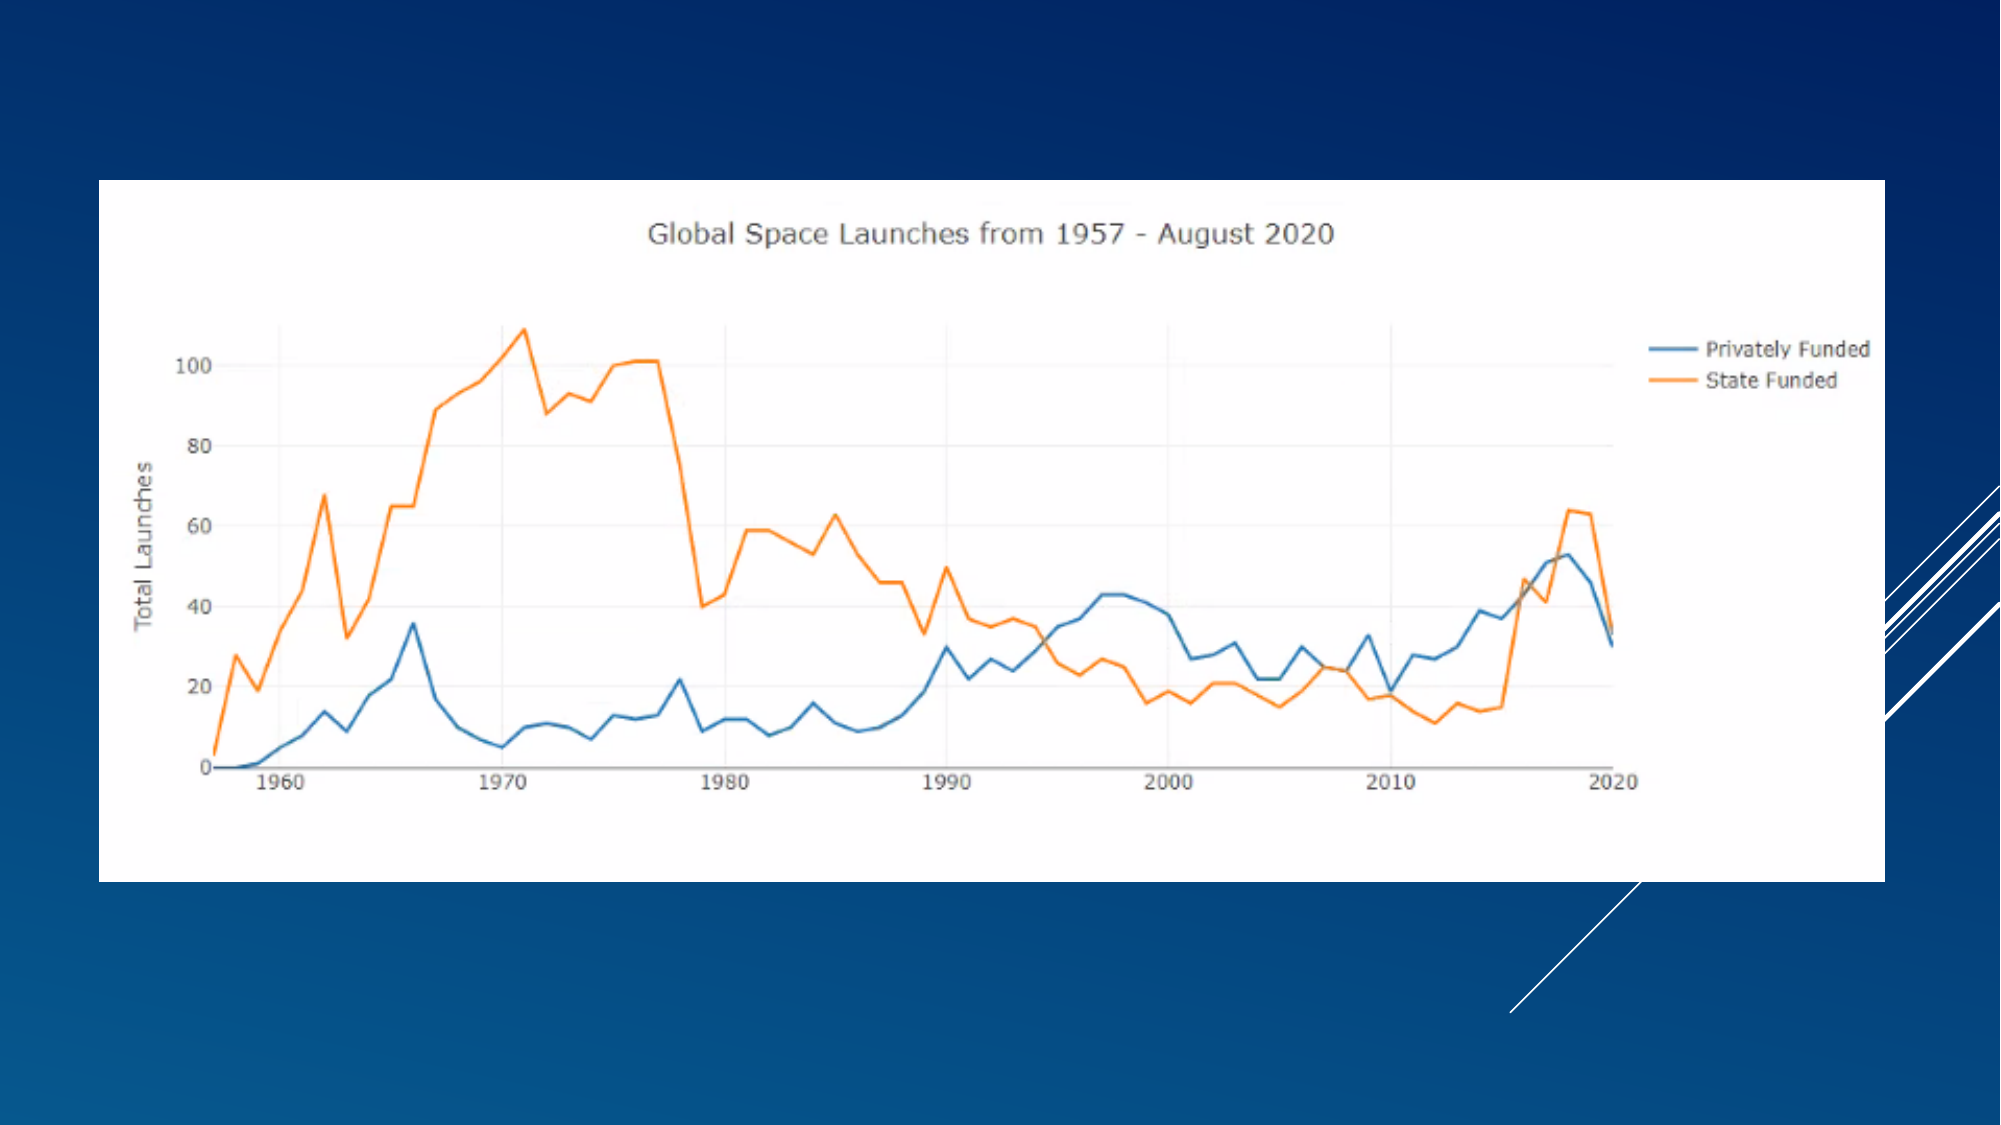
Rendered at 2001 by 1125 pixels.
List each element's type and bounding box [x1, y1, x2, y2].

list [99, 180, 1885, 882]
